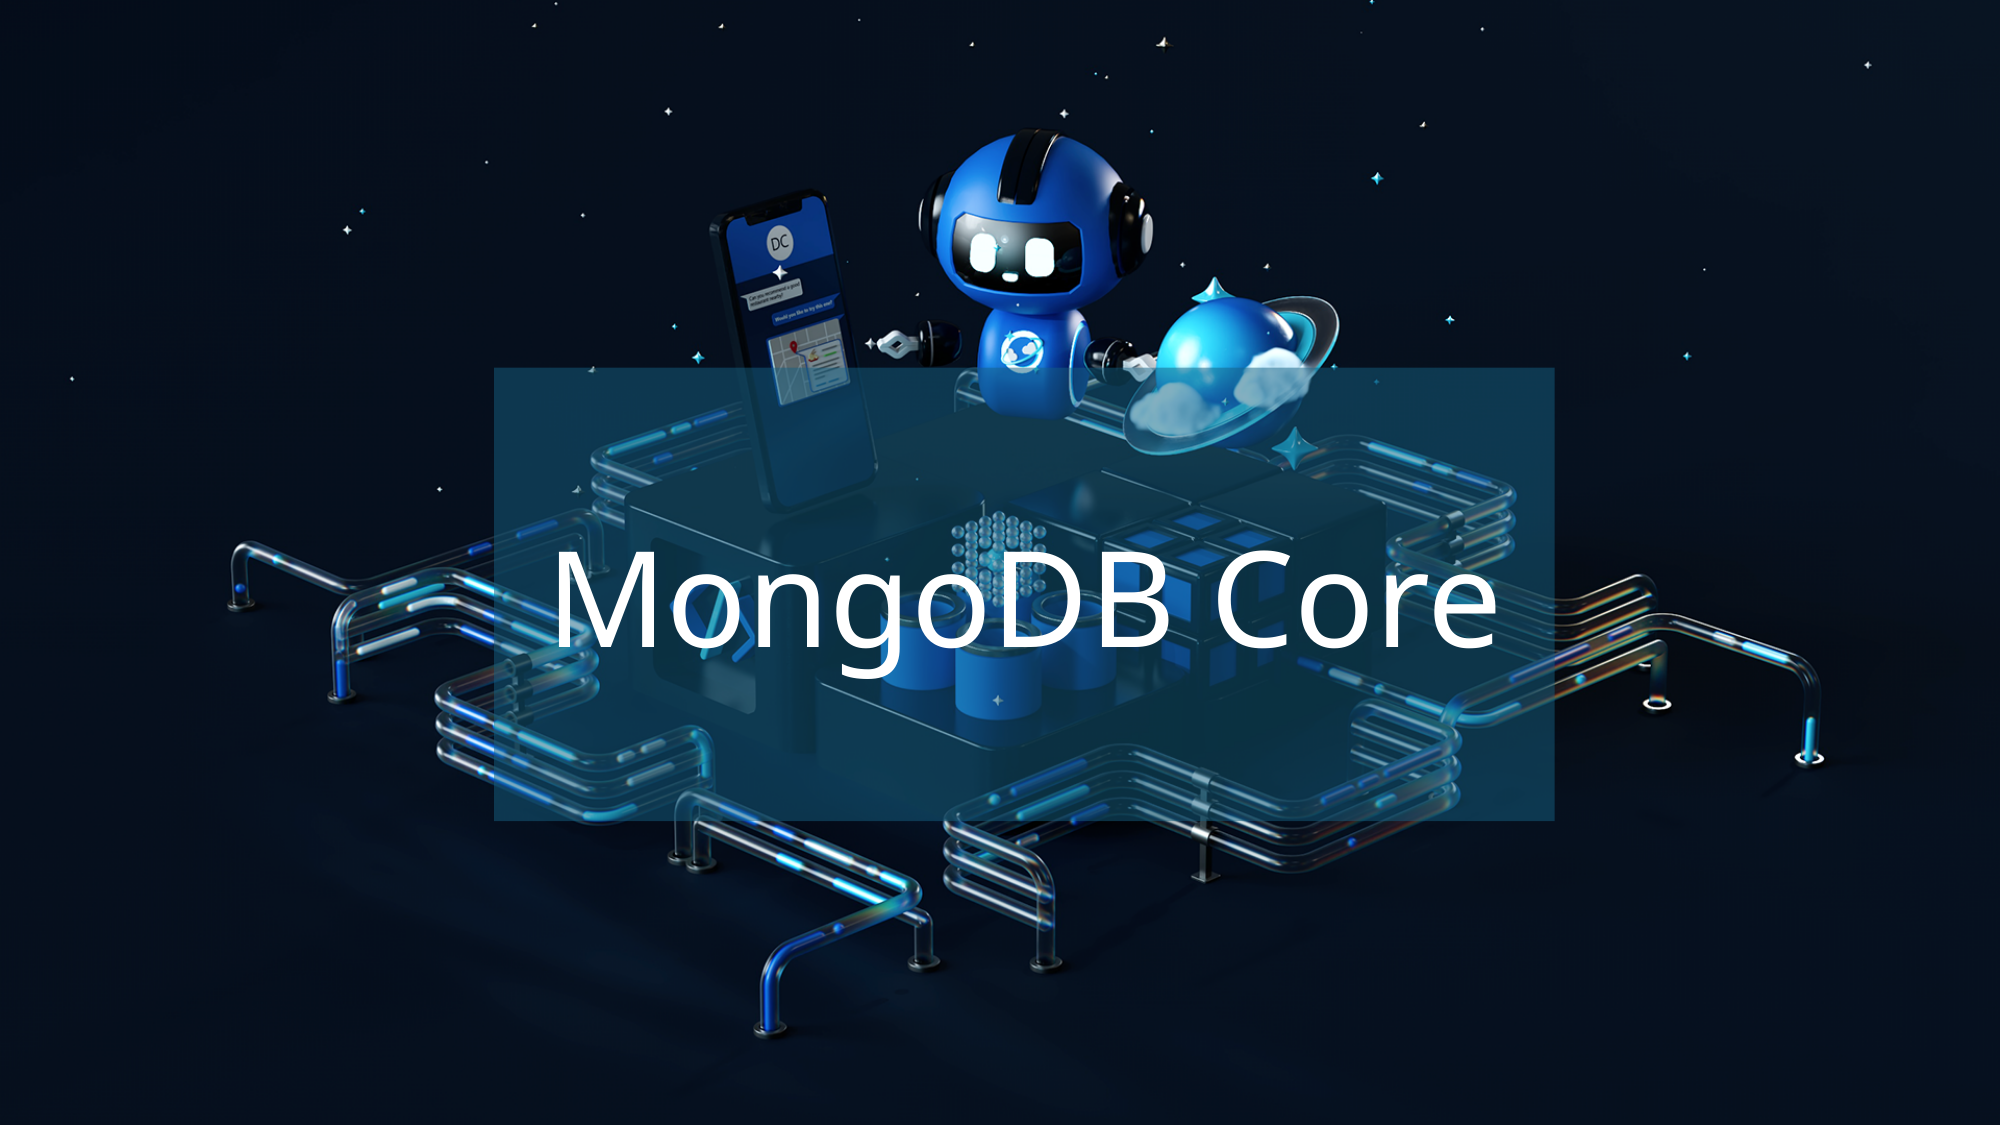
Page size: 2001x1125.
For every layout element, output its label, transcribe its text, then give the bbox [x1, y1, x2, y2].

picture [0, 0, 2000, 1125]
text_box MongoDB Core [494, 367, 1555, 822]
